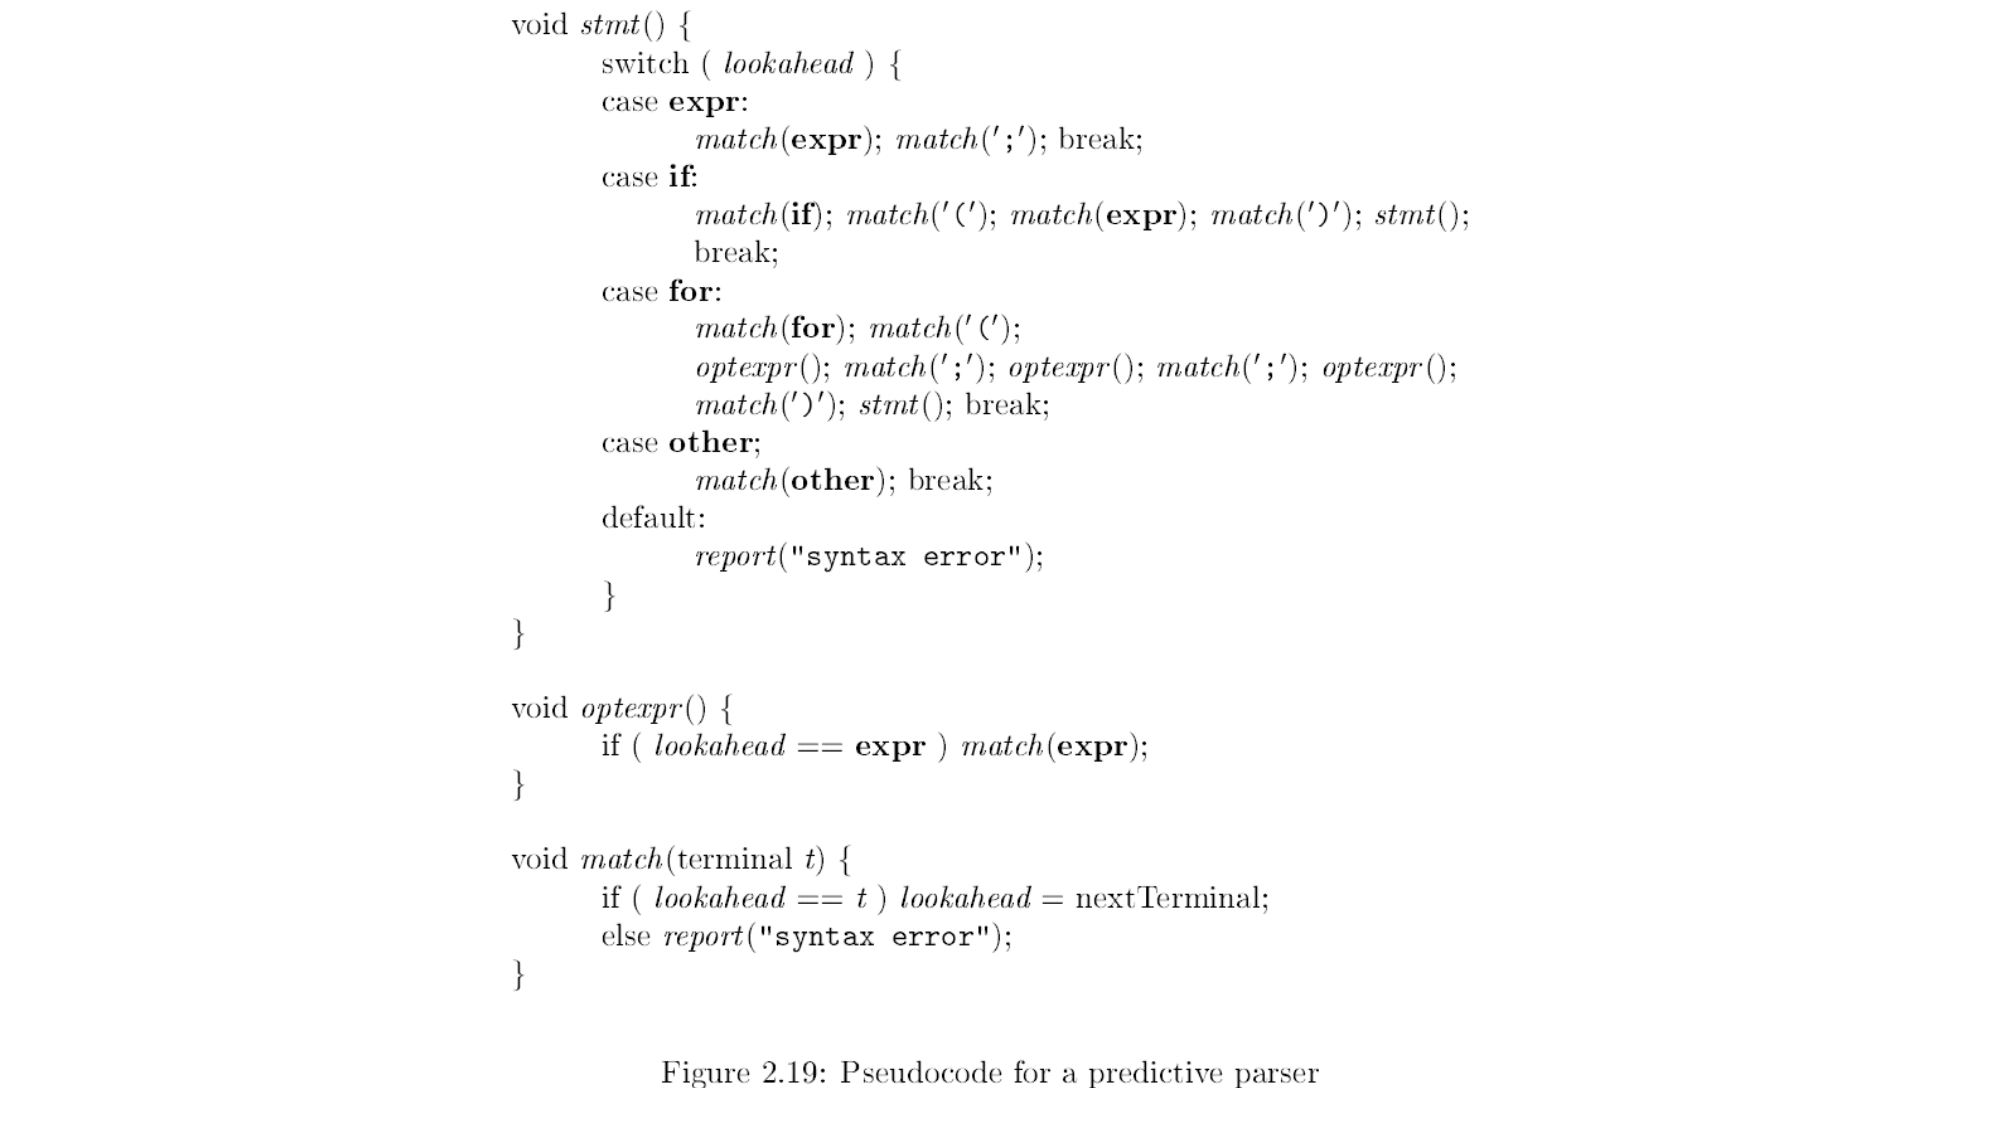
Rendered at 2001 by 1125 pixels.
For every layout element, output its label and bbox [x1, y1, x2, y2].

picture [487, 0, 1473, 1088]
